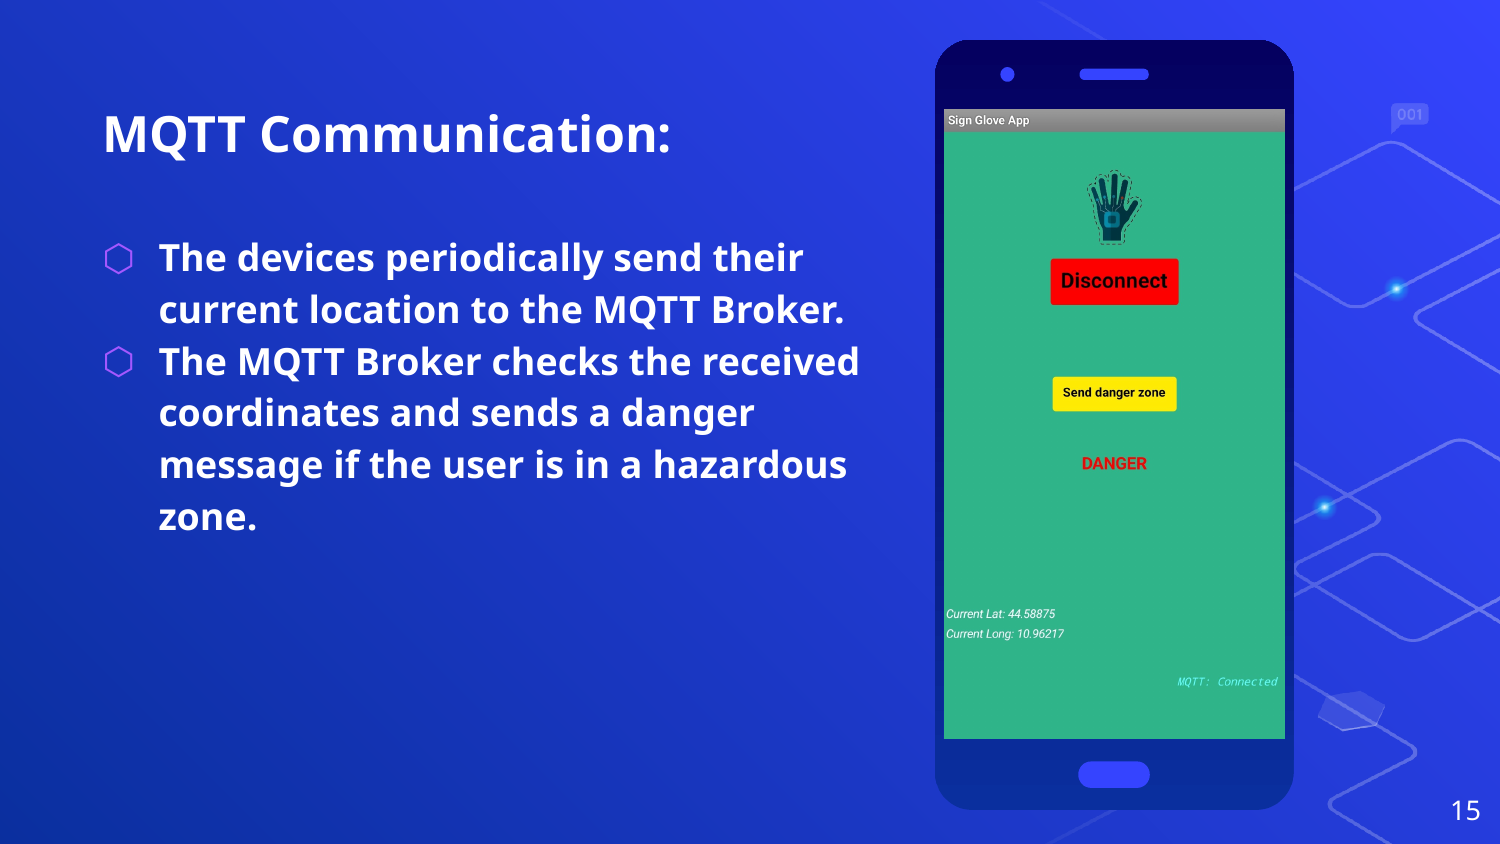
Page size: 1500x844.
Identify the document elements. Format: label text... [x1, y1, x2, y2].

slide_number 15 [1391, 779, 1482, 844]
list MQTT Communication: The devices periodically send their current location to the MQTT Broker. The MQTT Broker checks the received coordinates and sends a danger message if the user is in a hazardous zone. [83, 94, 904, 599]
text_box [934, 39, 1294, 811]
picture [0, 0, 1500, 844]
